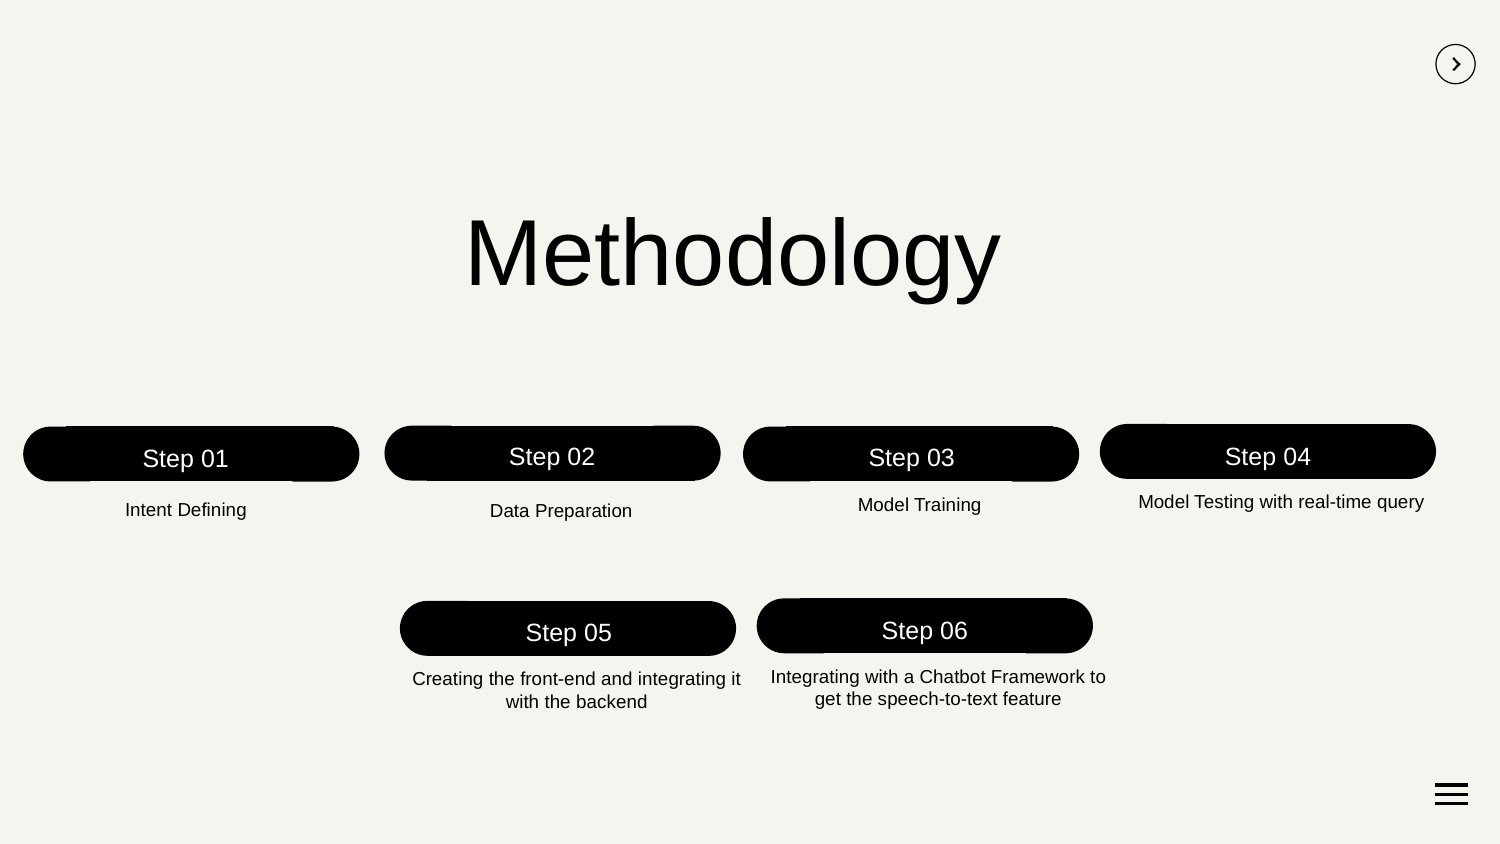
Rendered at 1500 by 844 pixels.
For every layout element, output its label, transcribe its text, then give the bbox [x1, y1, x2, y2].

picture [1435, 783, 1468, 806]
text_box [22, 426, 360, 482]
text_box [384, 425, 721, 481]
text_box Data Preparation [393, 487, 730, 521]
text_box Intent Defining [17, 497, 354, 521]
text_box Model Testing with real-time query [1113, 490, 1450, 513]
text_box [1435, 43, 1476, 85]
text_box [756, 598, 1094, 654]
text_box Integrating with a Chatbot Framework to get the speech-to-text feature [770, 664, 1107, 710]
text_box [742, 426, 1080, 482]
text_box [399, 600, 737, 657]
text_box Creating the front-end and integrating it with the backend [408, 667, 745, 713]
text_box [1099, 423, 1437, 480]
text_box Model Training [751, 492, 1088, 516]
text_box Methodology [154, 180, 1312, 305]
